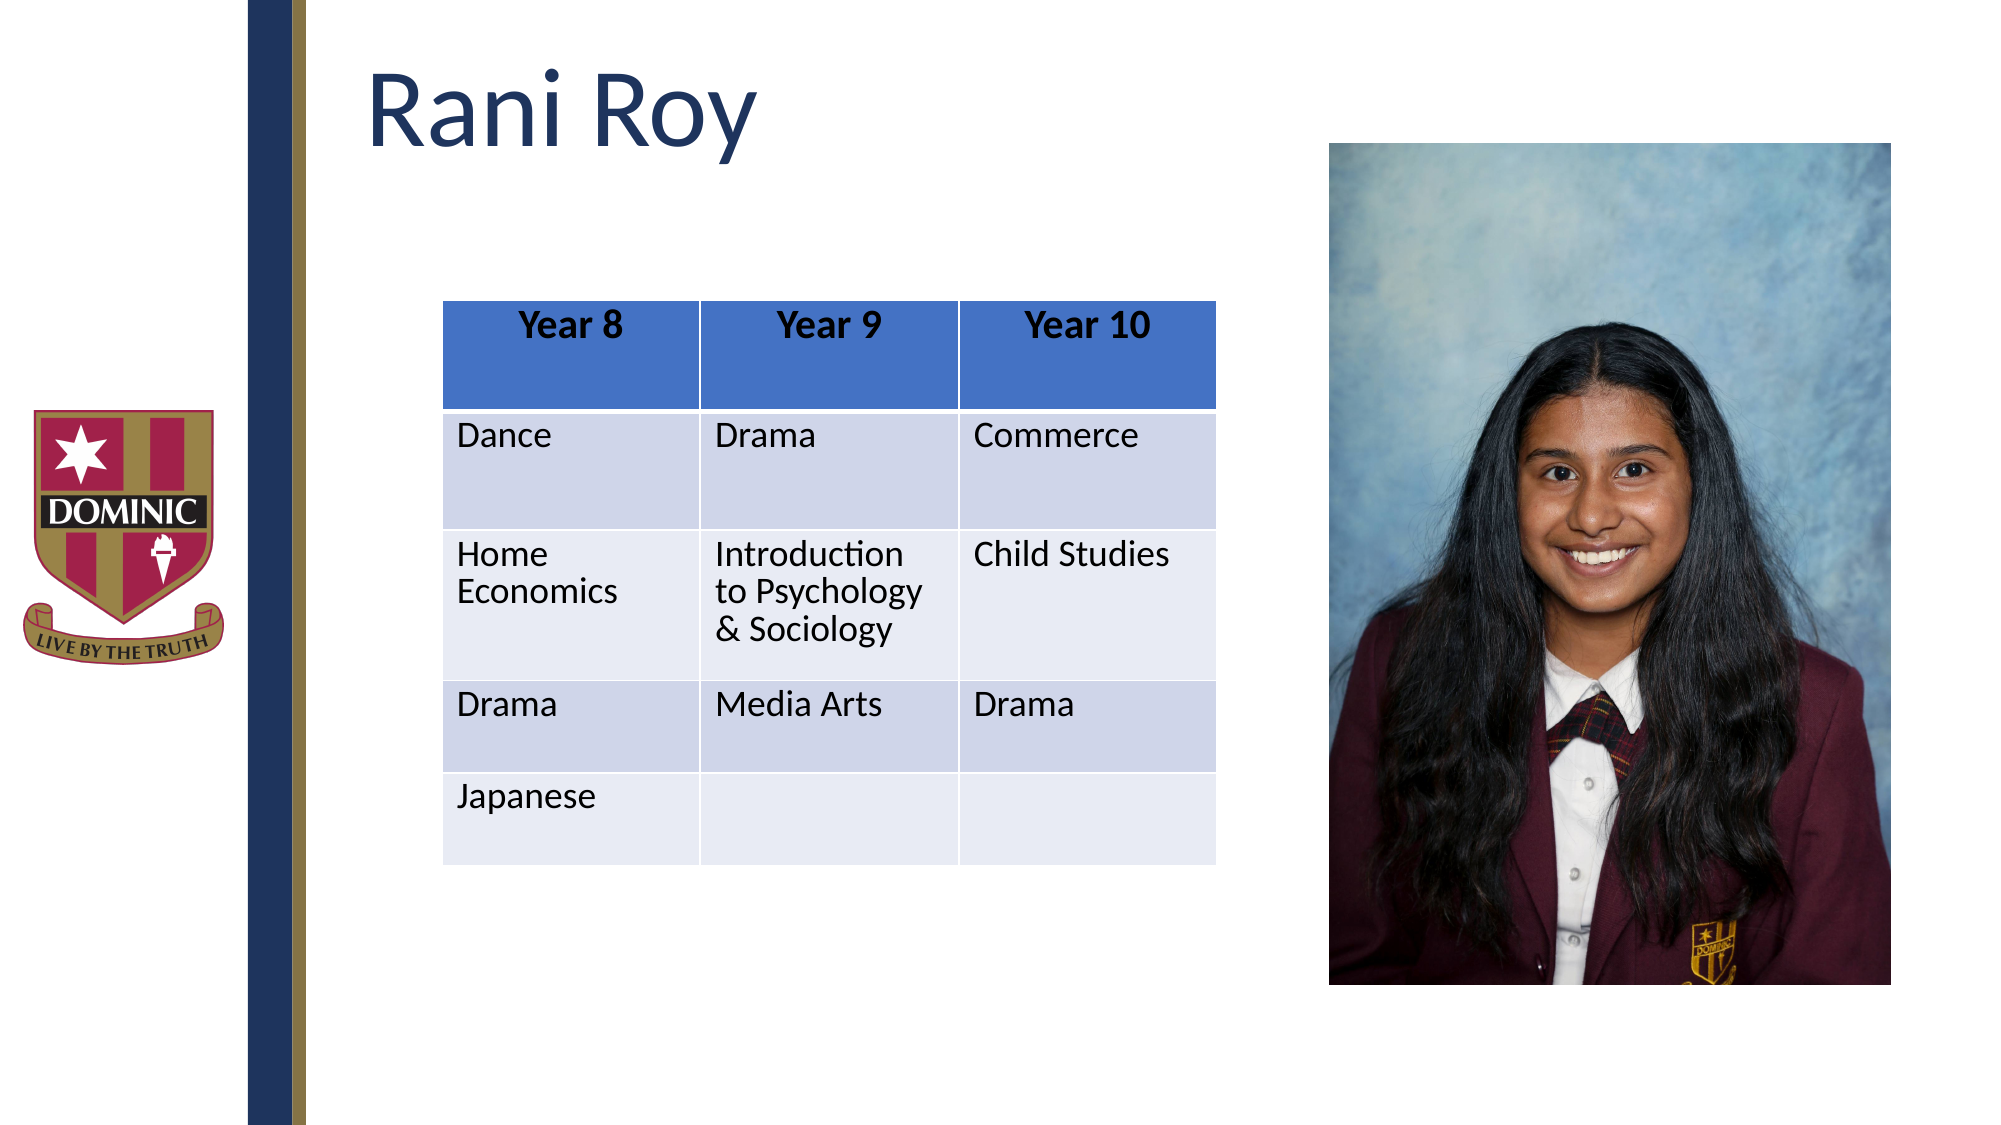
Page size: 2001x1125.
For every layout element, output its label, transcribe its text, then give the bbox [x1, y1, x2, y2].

table_cell Japanese [443, 774, 699, 865]
table_header Year 10 [960, 301, 1216, 409]
table_cell [701, 774, 958, 865]
table_cell Drama [960, 681, 1216, 772]
table_cell Child Studies [960, 531, 1216, 680]
table_cell Home Economics [443, 531, 699, 680]
table_cell Drama [701, 414, 958, 529]
picture [1329, 143, 1891, 985]
table_cell Introduction to Psychology & Sociology [701, 531, 958, 680]
text_box Rani Roy [350, 26, 1868, 247]
table_cell Commerce [960, 414, 1216, 529]
table_cell Dance [443, 414, 699, 529]
table_cell [960, 774, 1216, 865]
text_box [247, 0, 291, 1125]
table_header Year 9 [701, 301, 958, 409]
picture [23, 410, 224, 665]
table_cell Media Arts [701, 681, 958, 772]
table_header Year 8 [443, 301, 699, 409]
table_cell Drama [443, 681, 699, 772]
text_box [291, 0, 307, 1125]
